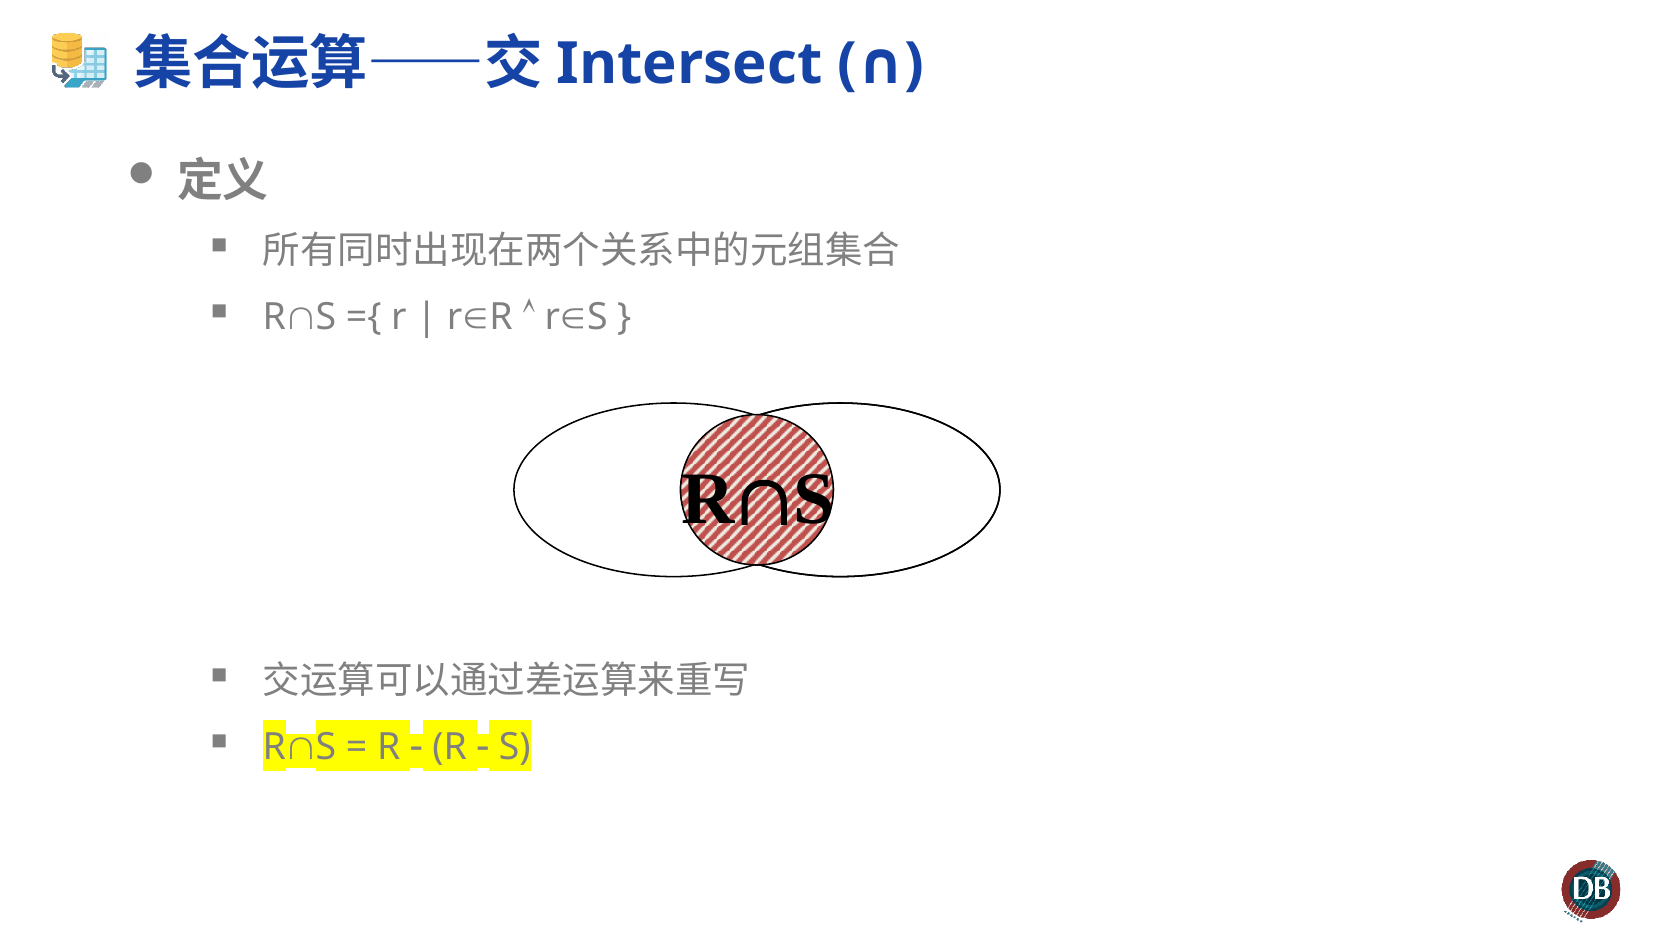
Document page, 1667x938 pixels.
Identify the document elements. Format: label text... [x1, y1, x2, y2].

text_box [760, 402, 1000, 577]
list 定义 所有同时出现在两个关系中的元组集合 RS ={ r | rR  rS } 交运算可以通过差运算来重写 RS = R  (R  S) [112, 126, 1590, 775]
text_box [698, 414, 816, 442]
picture [49, 30, 109, 90]
text_box [706, 546, 808, 566]
text_box RS [666, 442, 875, 546]
text_box [513, 402, 754, 577]
title 集合运算——交Intersect (∩) [118, 17, 1590, 103]
picture [1557, 858, 1623, 924]
